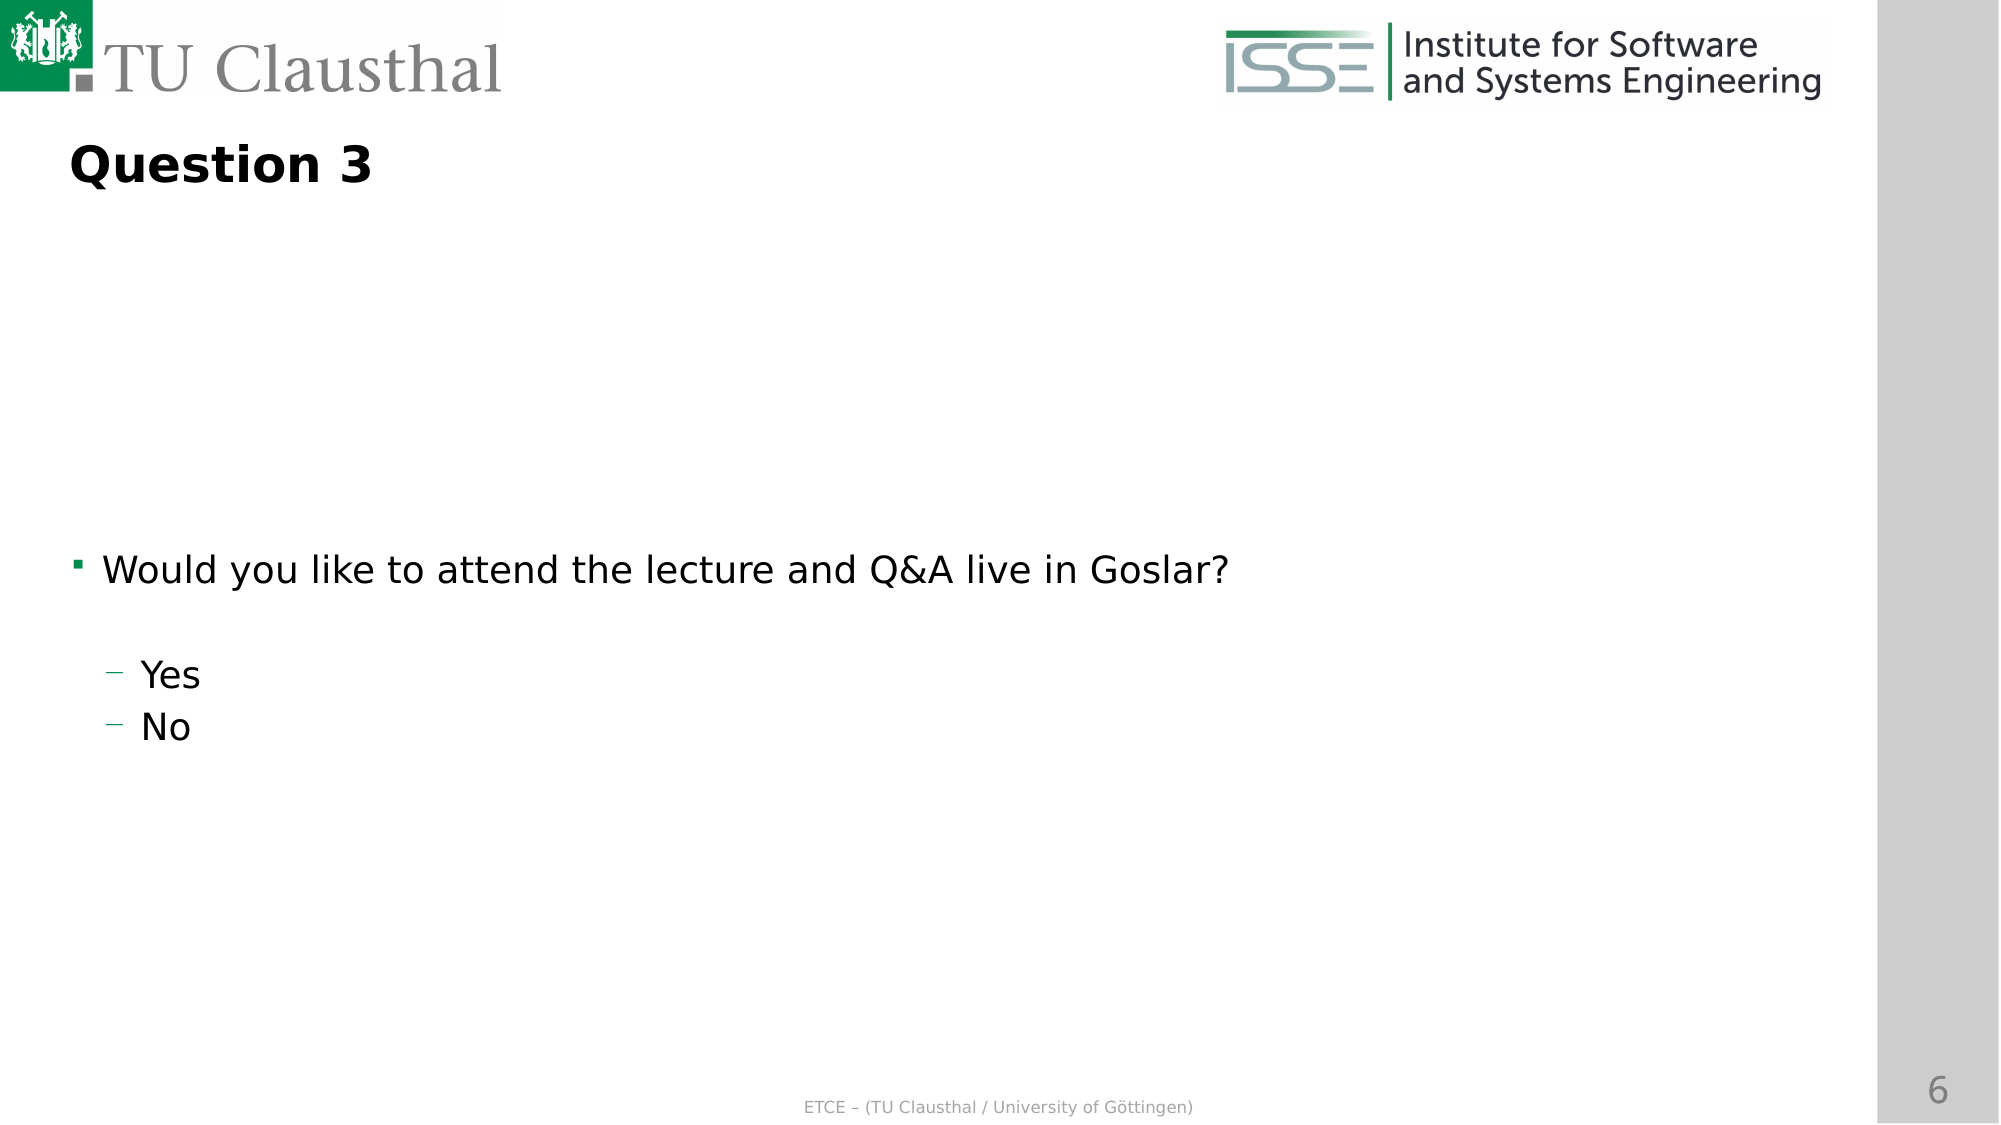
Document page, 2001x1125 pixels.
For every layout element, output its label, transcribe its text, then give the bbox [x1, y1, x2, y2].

text_box Question 3 [55, 125, 1818, 207]
picture [1218, 22, 1826, 107]
picture [0, 0, 501, 92]
text_box Would you like to attend the lecture and Q&A live in Goslar? Yes No [55, 208, 1818, 1034]
